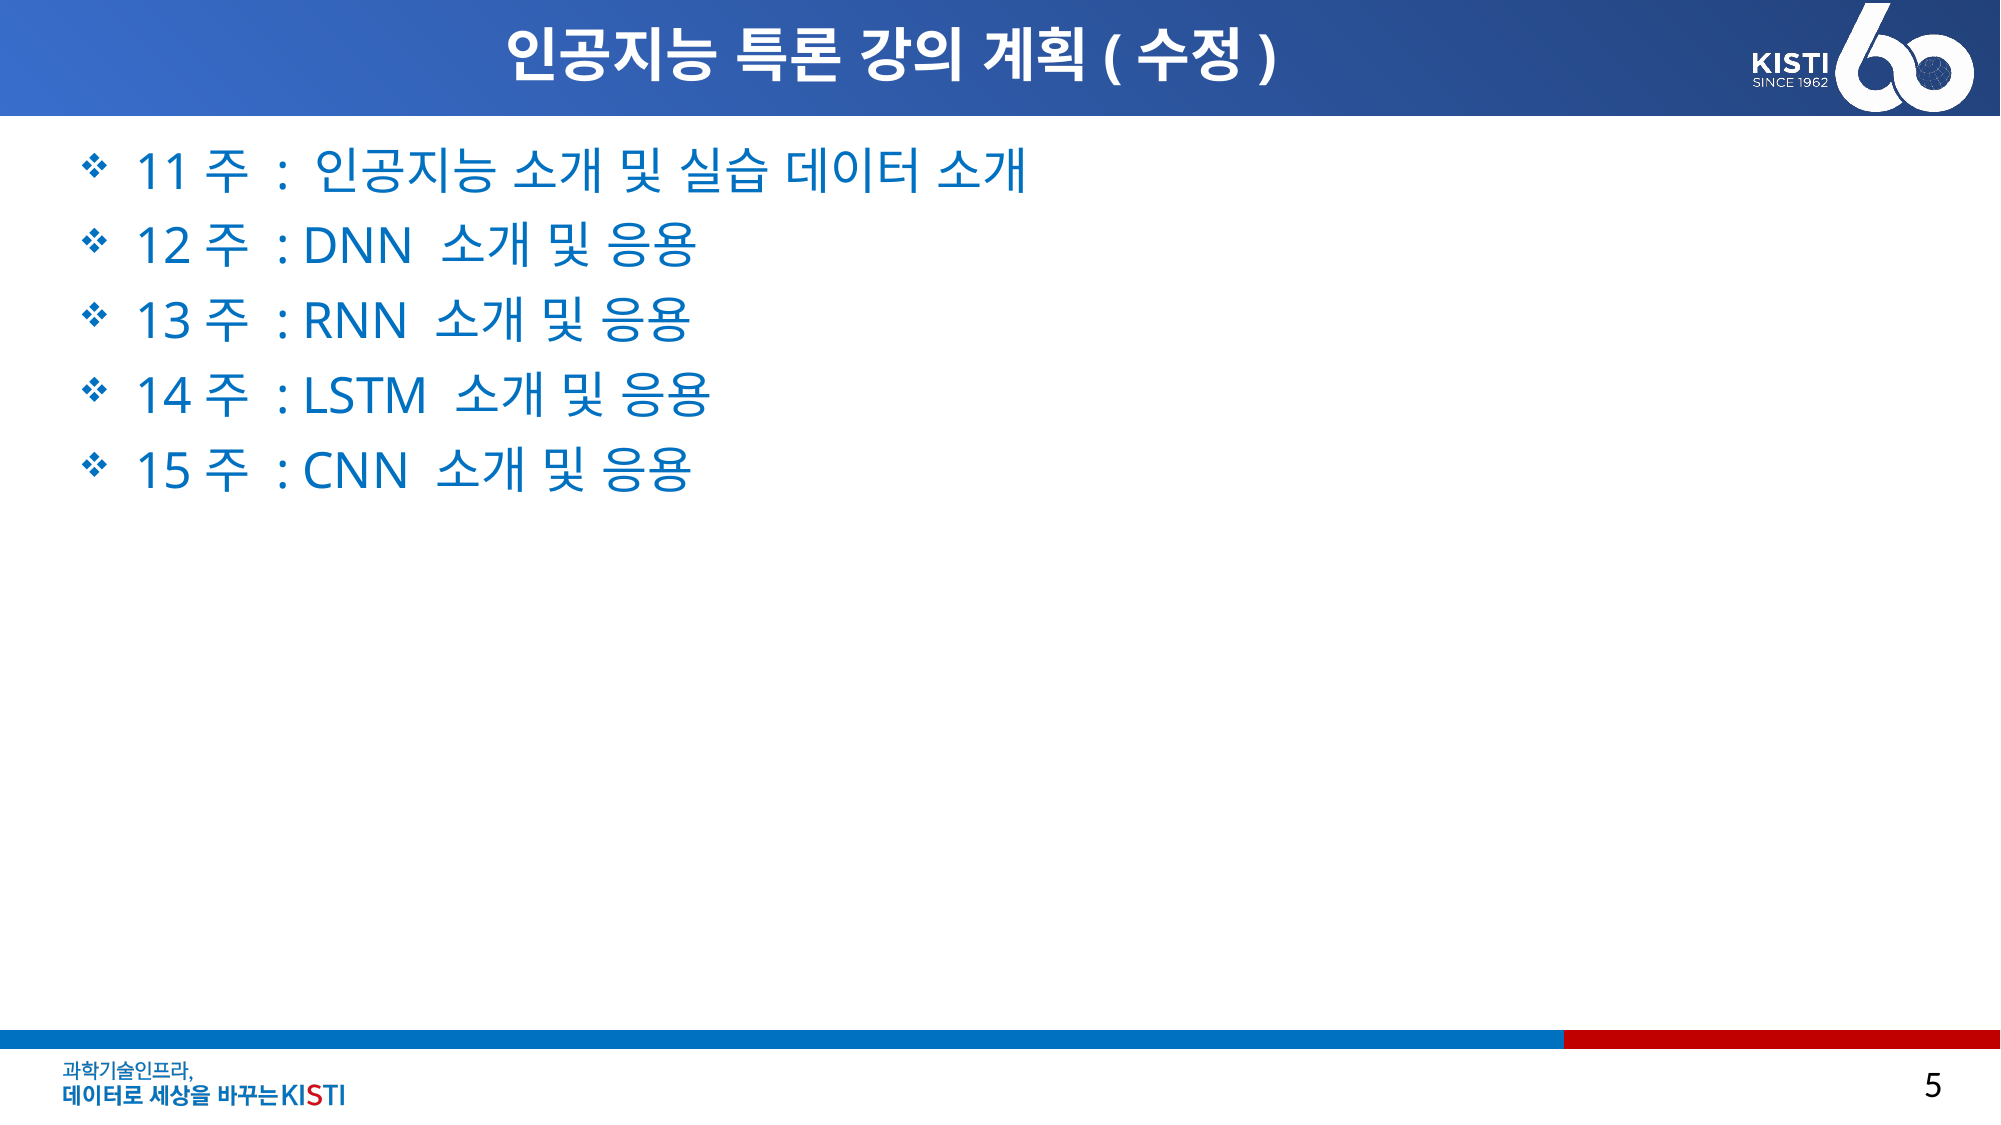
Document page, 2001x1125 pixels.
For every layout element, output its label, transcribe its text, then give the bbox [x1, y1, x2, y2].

picture [1753, 3, 1974, 112]
title 인공지능 특론 강의 계획(수정) [63, 0, 1720, 116]
list 11주 : 인공지능 소개 및 실습 데이터 소개 12주 : DNN 소개 및 응용 13주 : RNN 소개 및 응용 14주 : LSTM 소개 및 응용 15주 : CNN 소개 및 응용 [63, 138, 1958, 983]
slide_number 5 [1605, 1053, 1958, 1113]
picture [63, 1061, 344, 1106]
